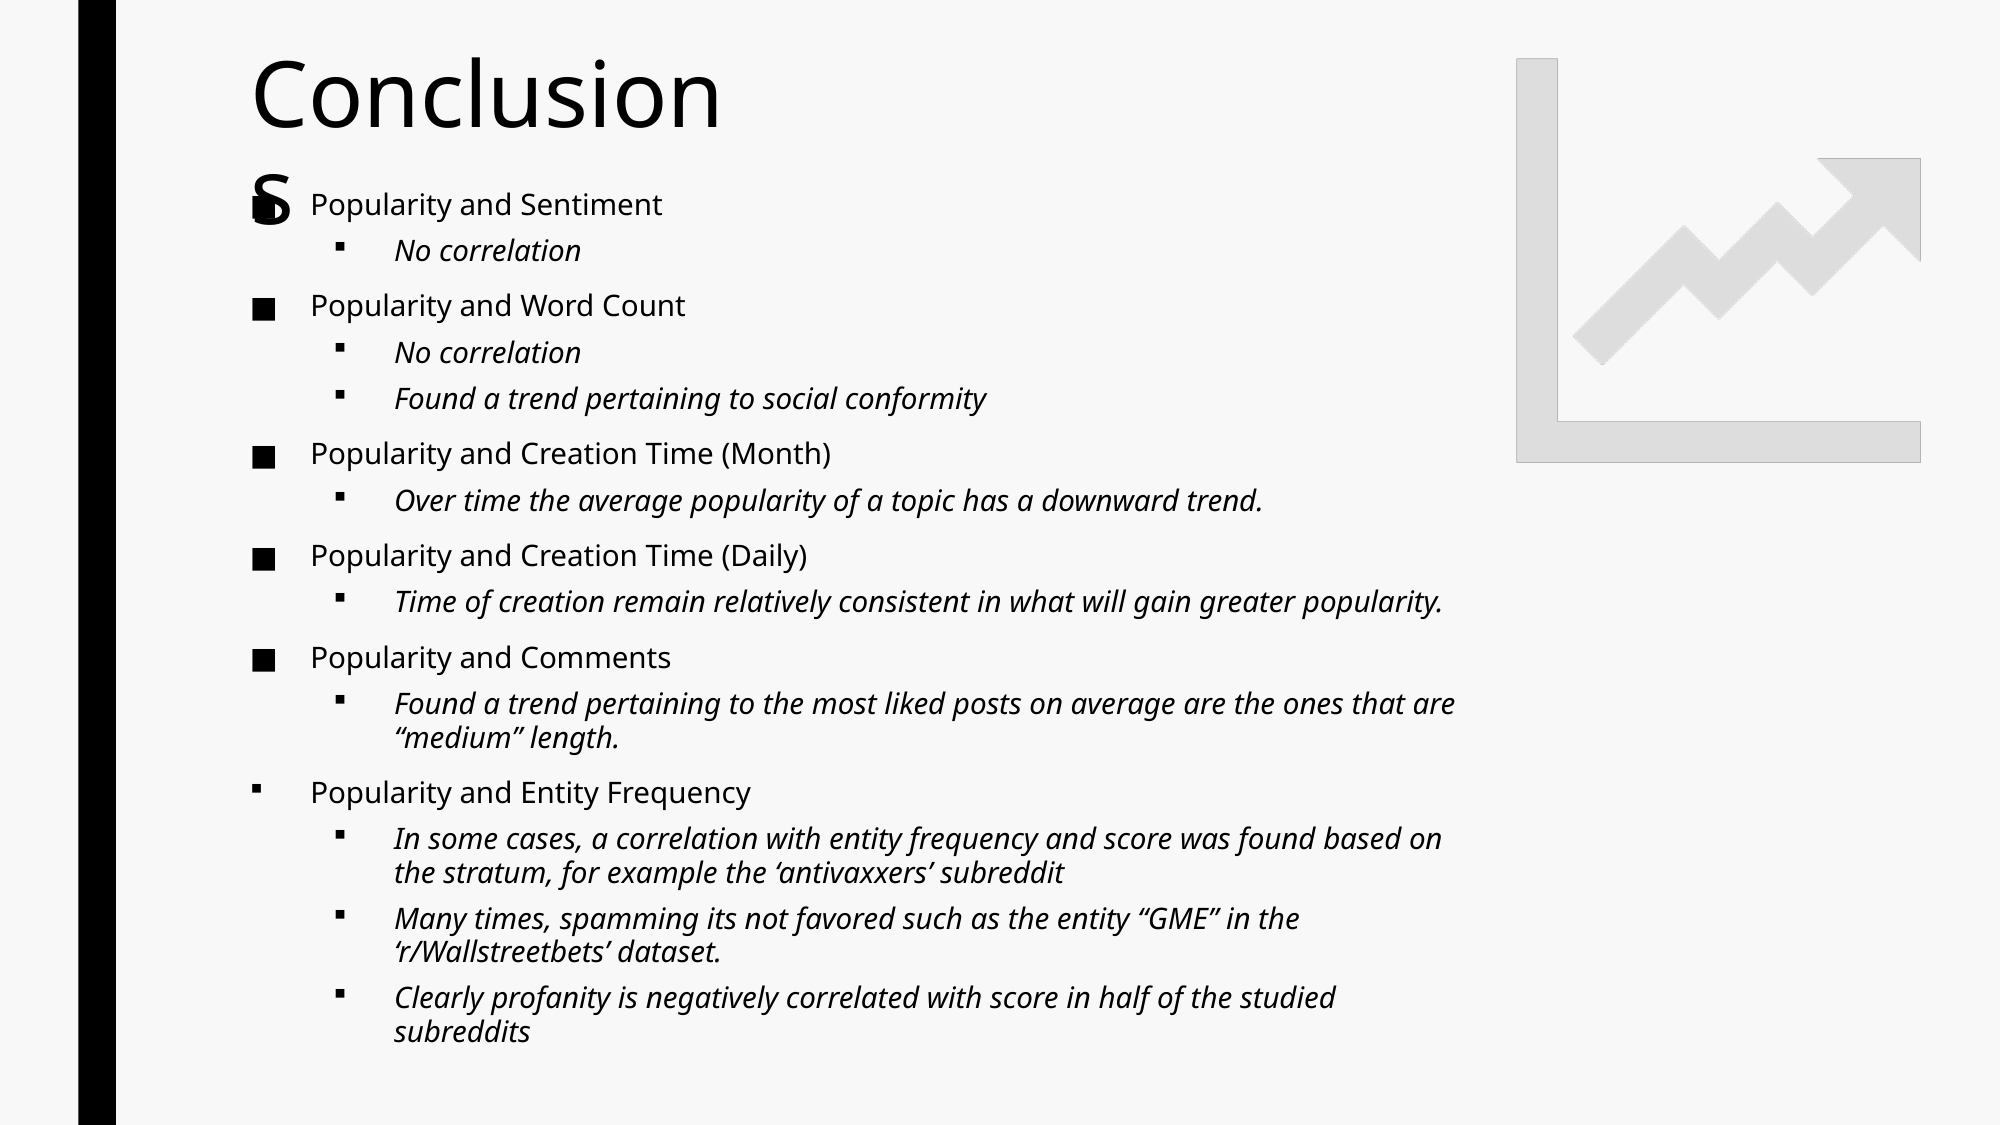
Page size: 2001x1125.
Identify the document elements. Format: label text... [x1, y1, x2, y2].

picture [1438, 0, 2000, 542]
list Popularity and Sentiment No correlation Popularity and Word Count No correlation Found a trend pertaining to social conformity Popularity and Creation Time (Month) Over time the average popularity of a topic has a downward trend. Popularity and Creation Time (Daily) Time of creation remain relatively consistent in what will gain greater popularity. Popularity and Comments Found a trend pertaining to the most liked posts on average are the ones that are “medium” length. Popularity and Entity Frequency In some cases, a correlation with entity frequency and score was found based on the stratum, for example the ‘antivaxxers’ subreddit Many times, spamming its not favored such as the entity “GME” in the ‘r/Wallstreetbets’ dataset. Clearly profanity is negatively correlated with score in half of the studied subreddits [234, 180, 1473, 1064]
title Conclusions [235, 41, 774, 180]
